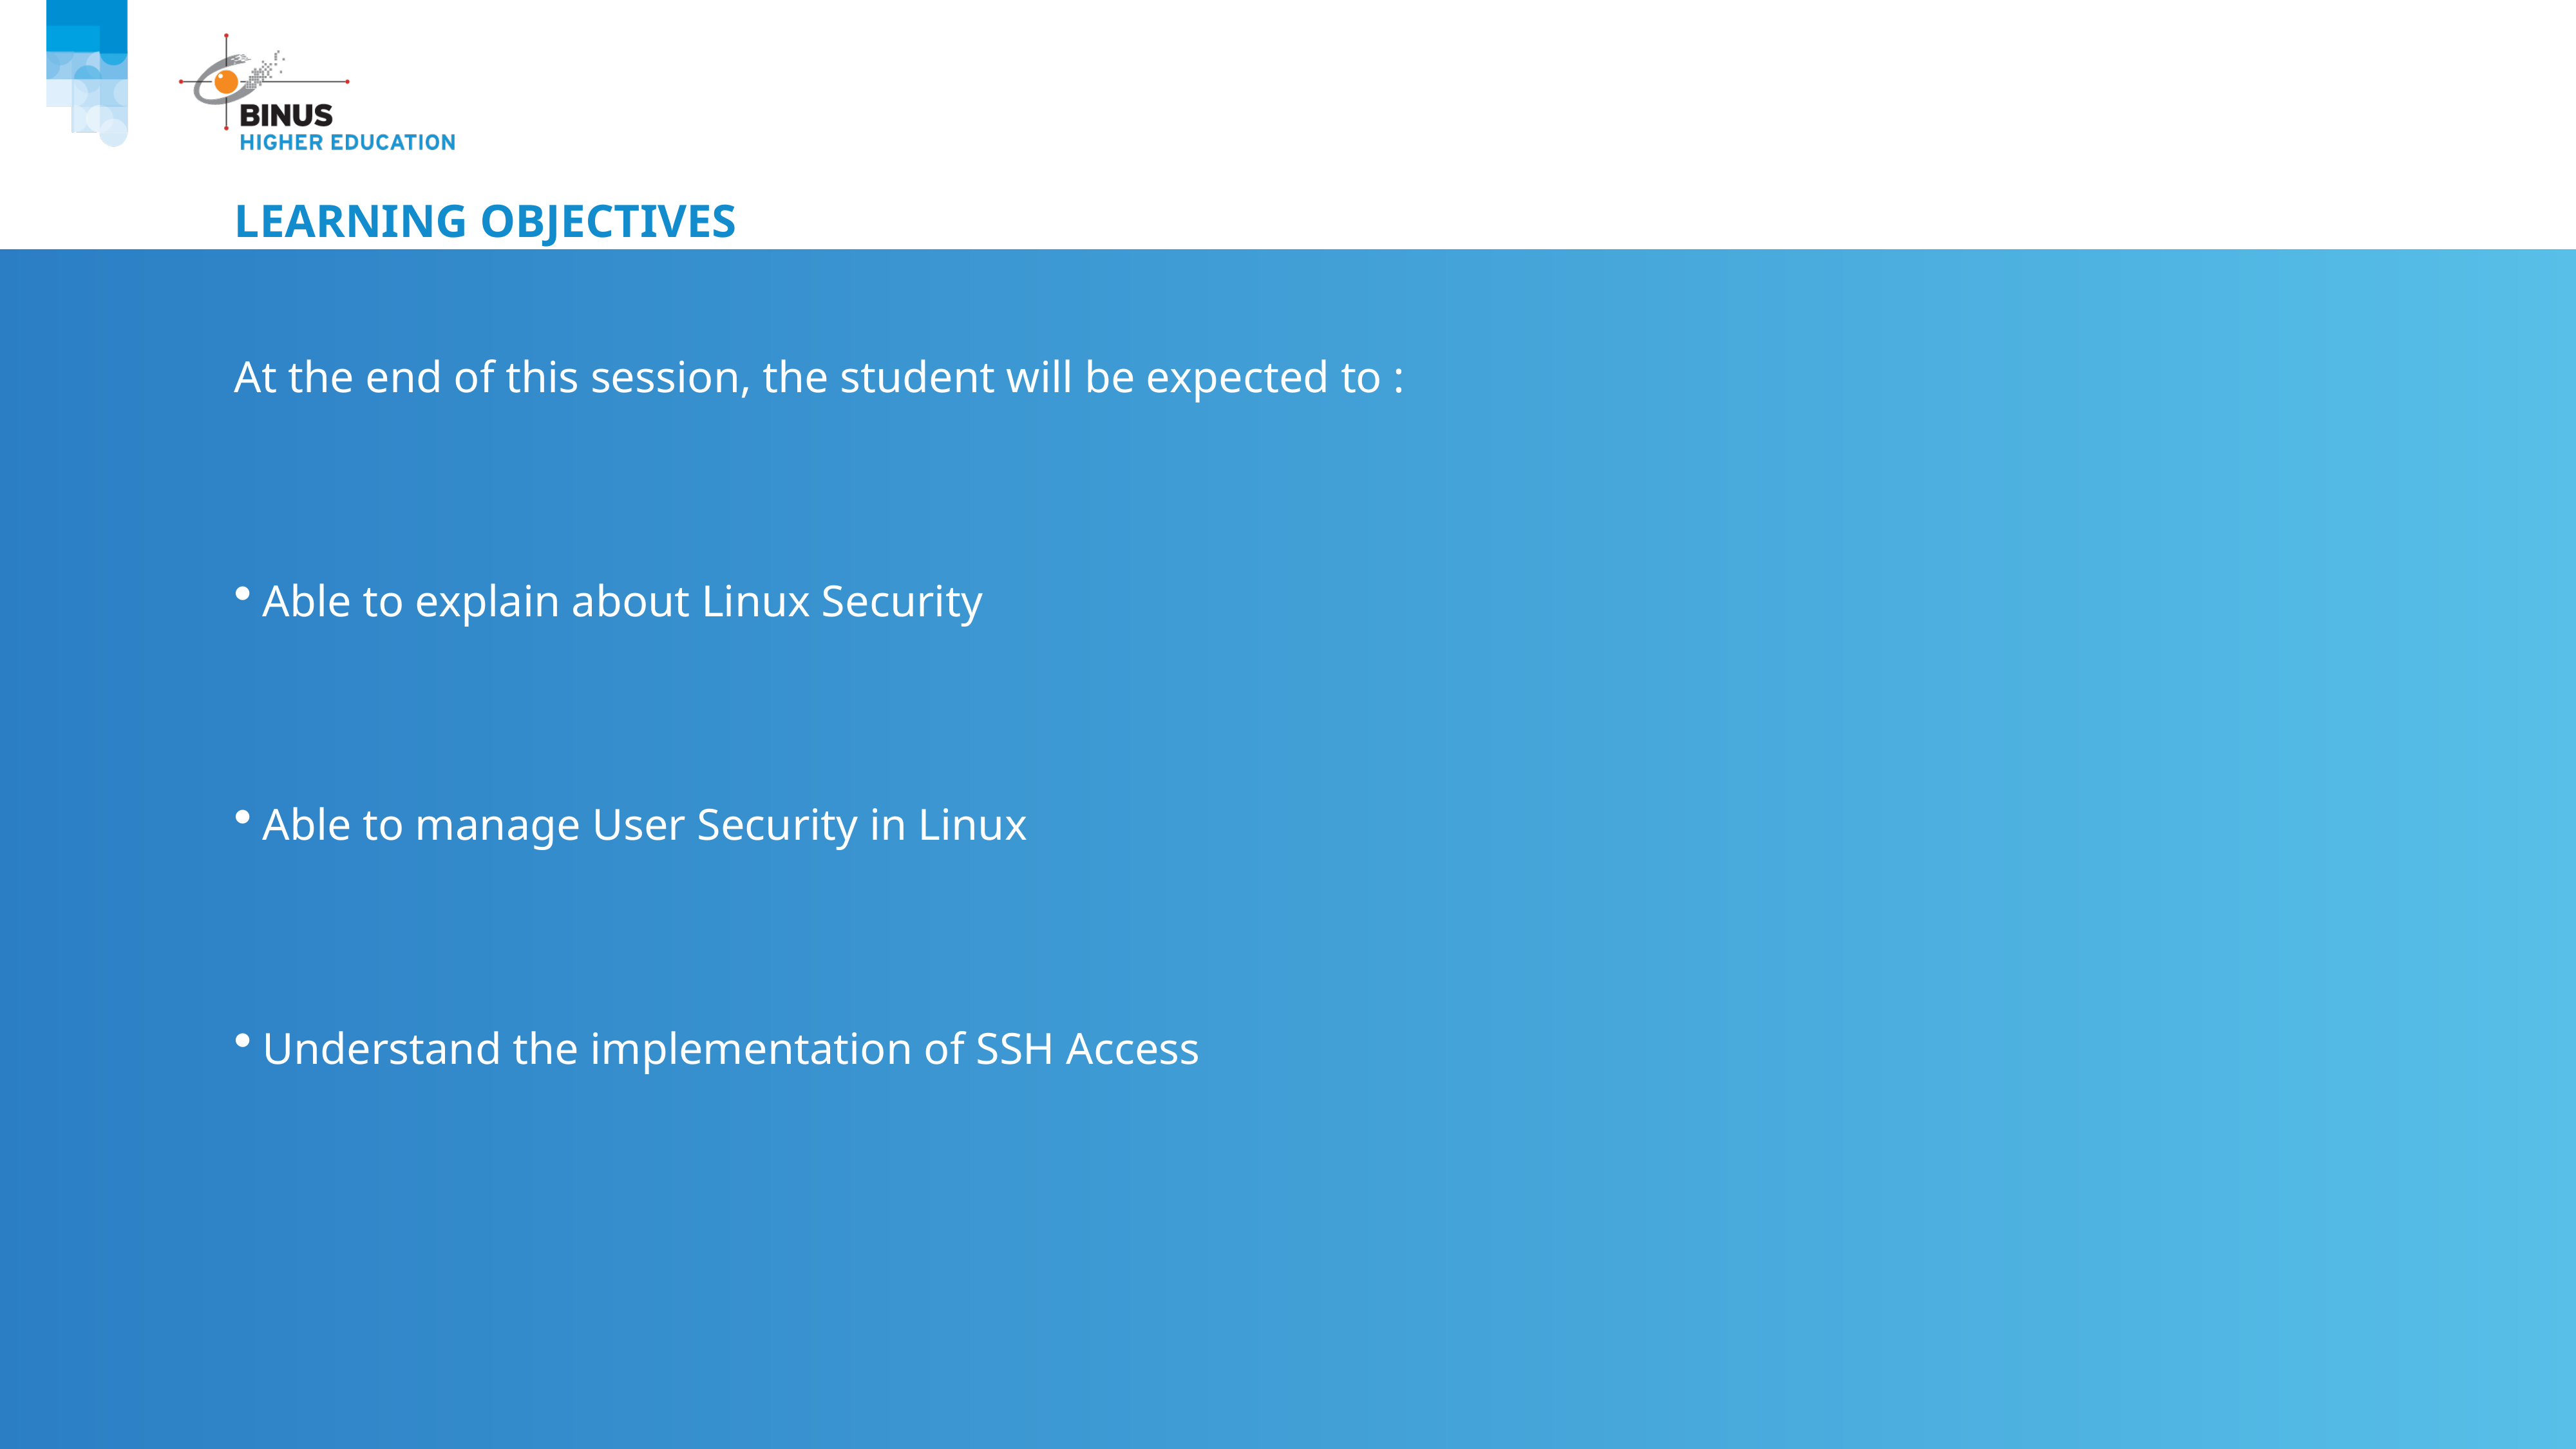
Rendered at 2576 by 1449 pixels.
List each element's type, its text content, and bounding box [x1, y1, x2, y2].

list At the end of this session, the student will be expected to : Able to explain about Linux Security Able to manage User Security in Linux Understand the implementation of SSH Access [228, 344, 1678, 823]
title Learning Objectives [228, 197, 1784, 252]
picture [46, 0, 455, 154]
